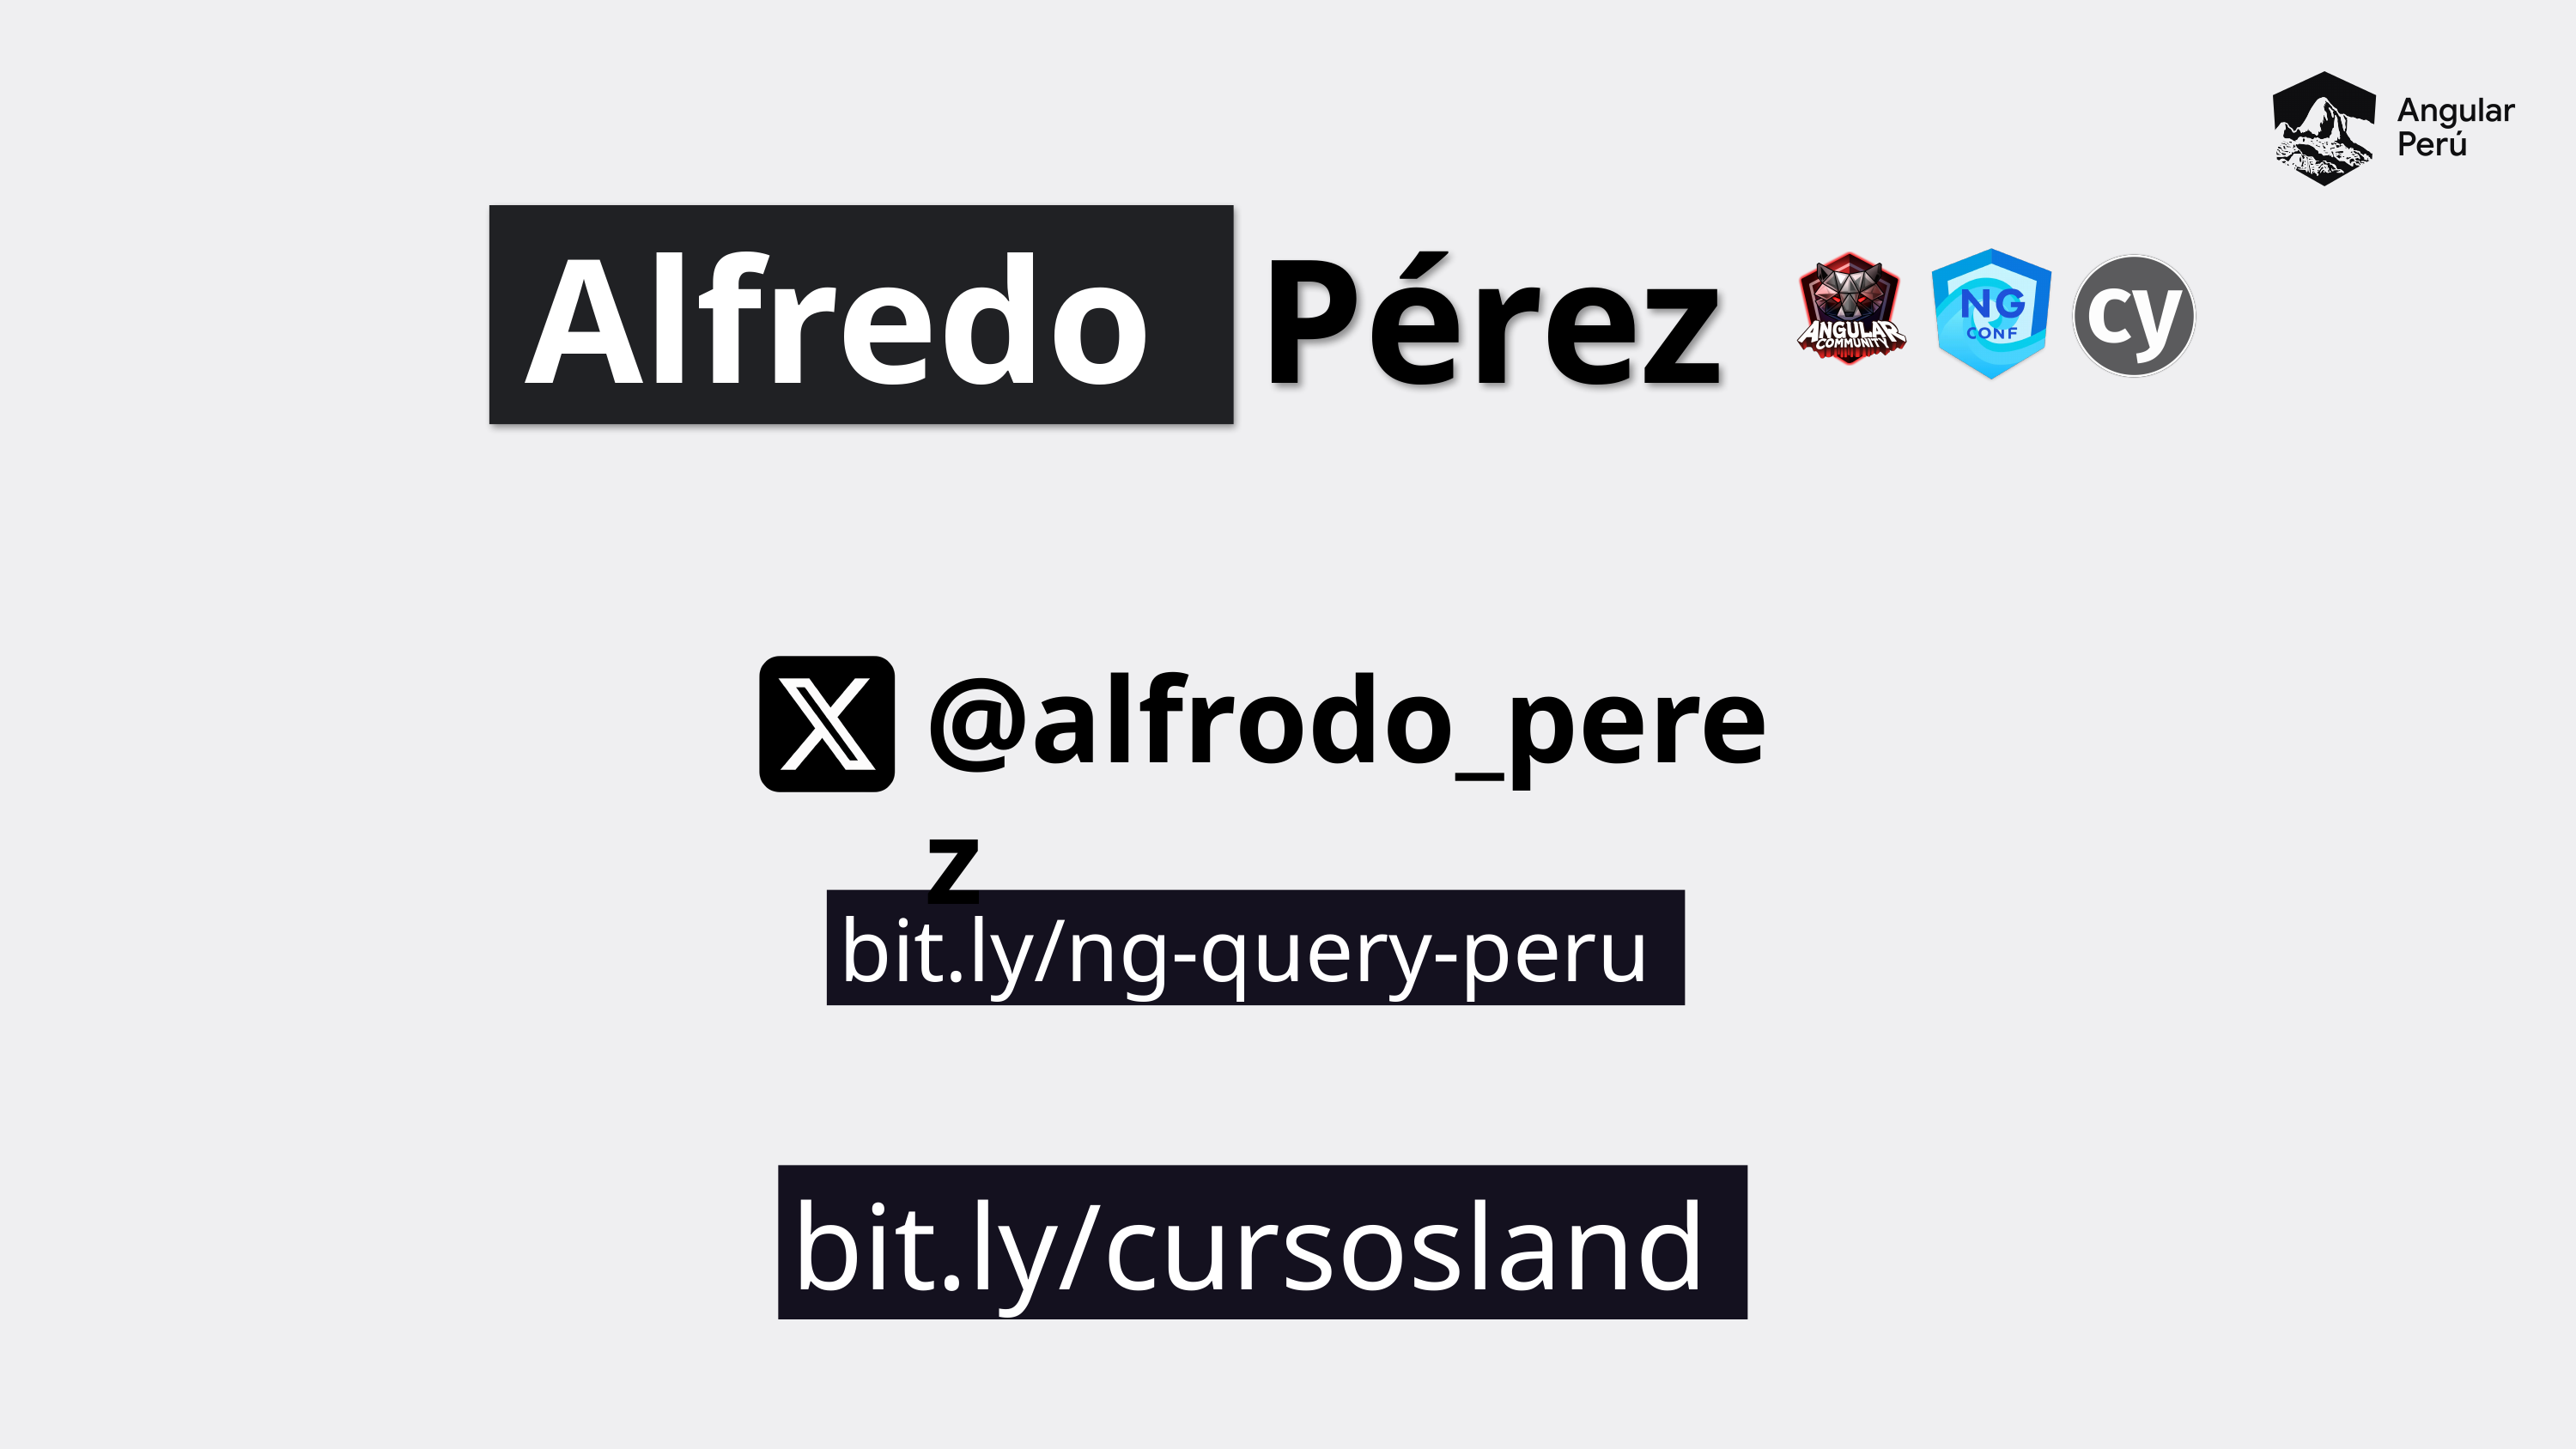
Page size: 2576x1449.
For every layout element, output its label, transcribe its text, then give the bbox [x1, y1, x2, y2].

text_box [740, 638, 1835, 810]
text_box Alfredo [489, 205, 1185, 425]
text_box Pérez [1185, 205, 1796, 425]
text_box bit.ly/cursosland [778, 1165, 1748, 1319]
text_box bit.ly/ng-query-peru [826, 889, 1686, 1006]
picture [1747, 247, 2055, 385]
picture [2071, 253, 2197, 379]
picture [2273, 71, 2516, 186]
